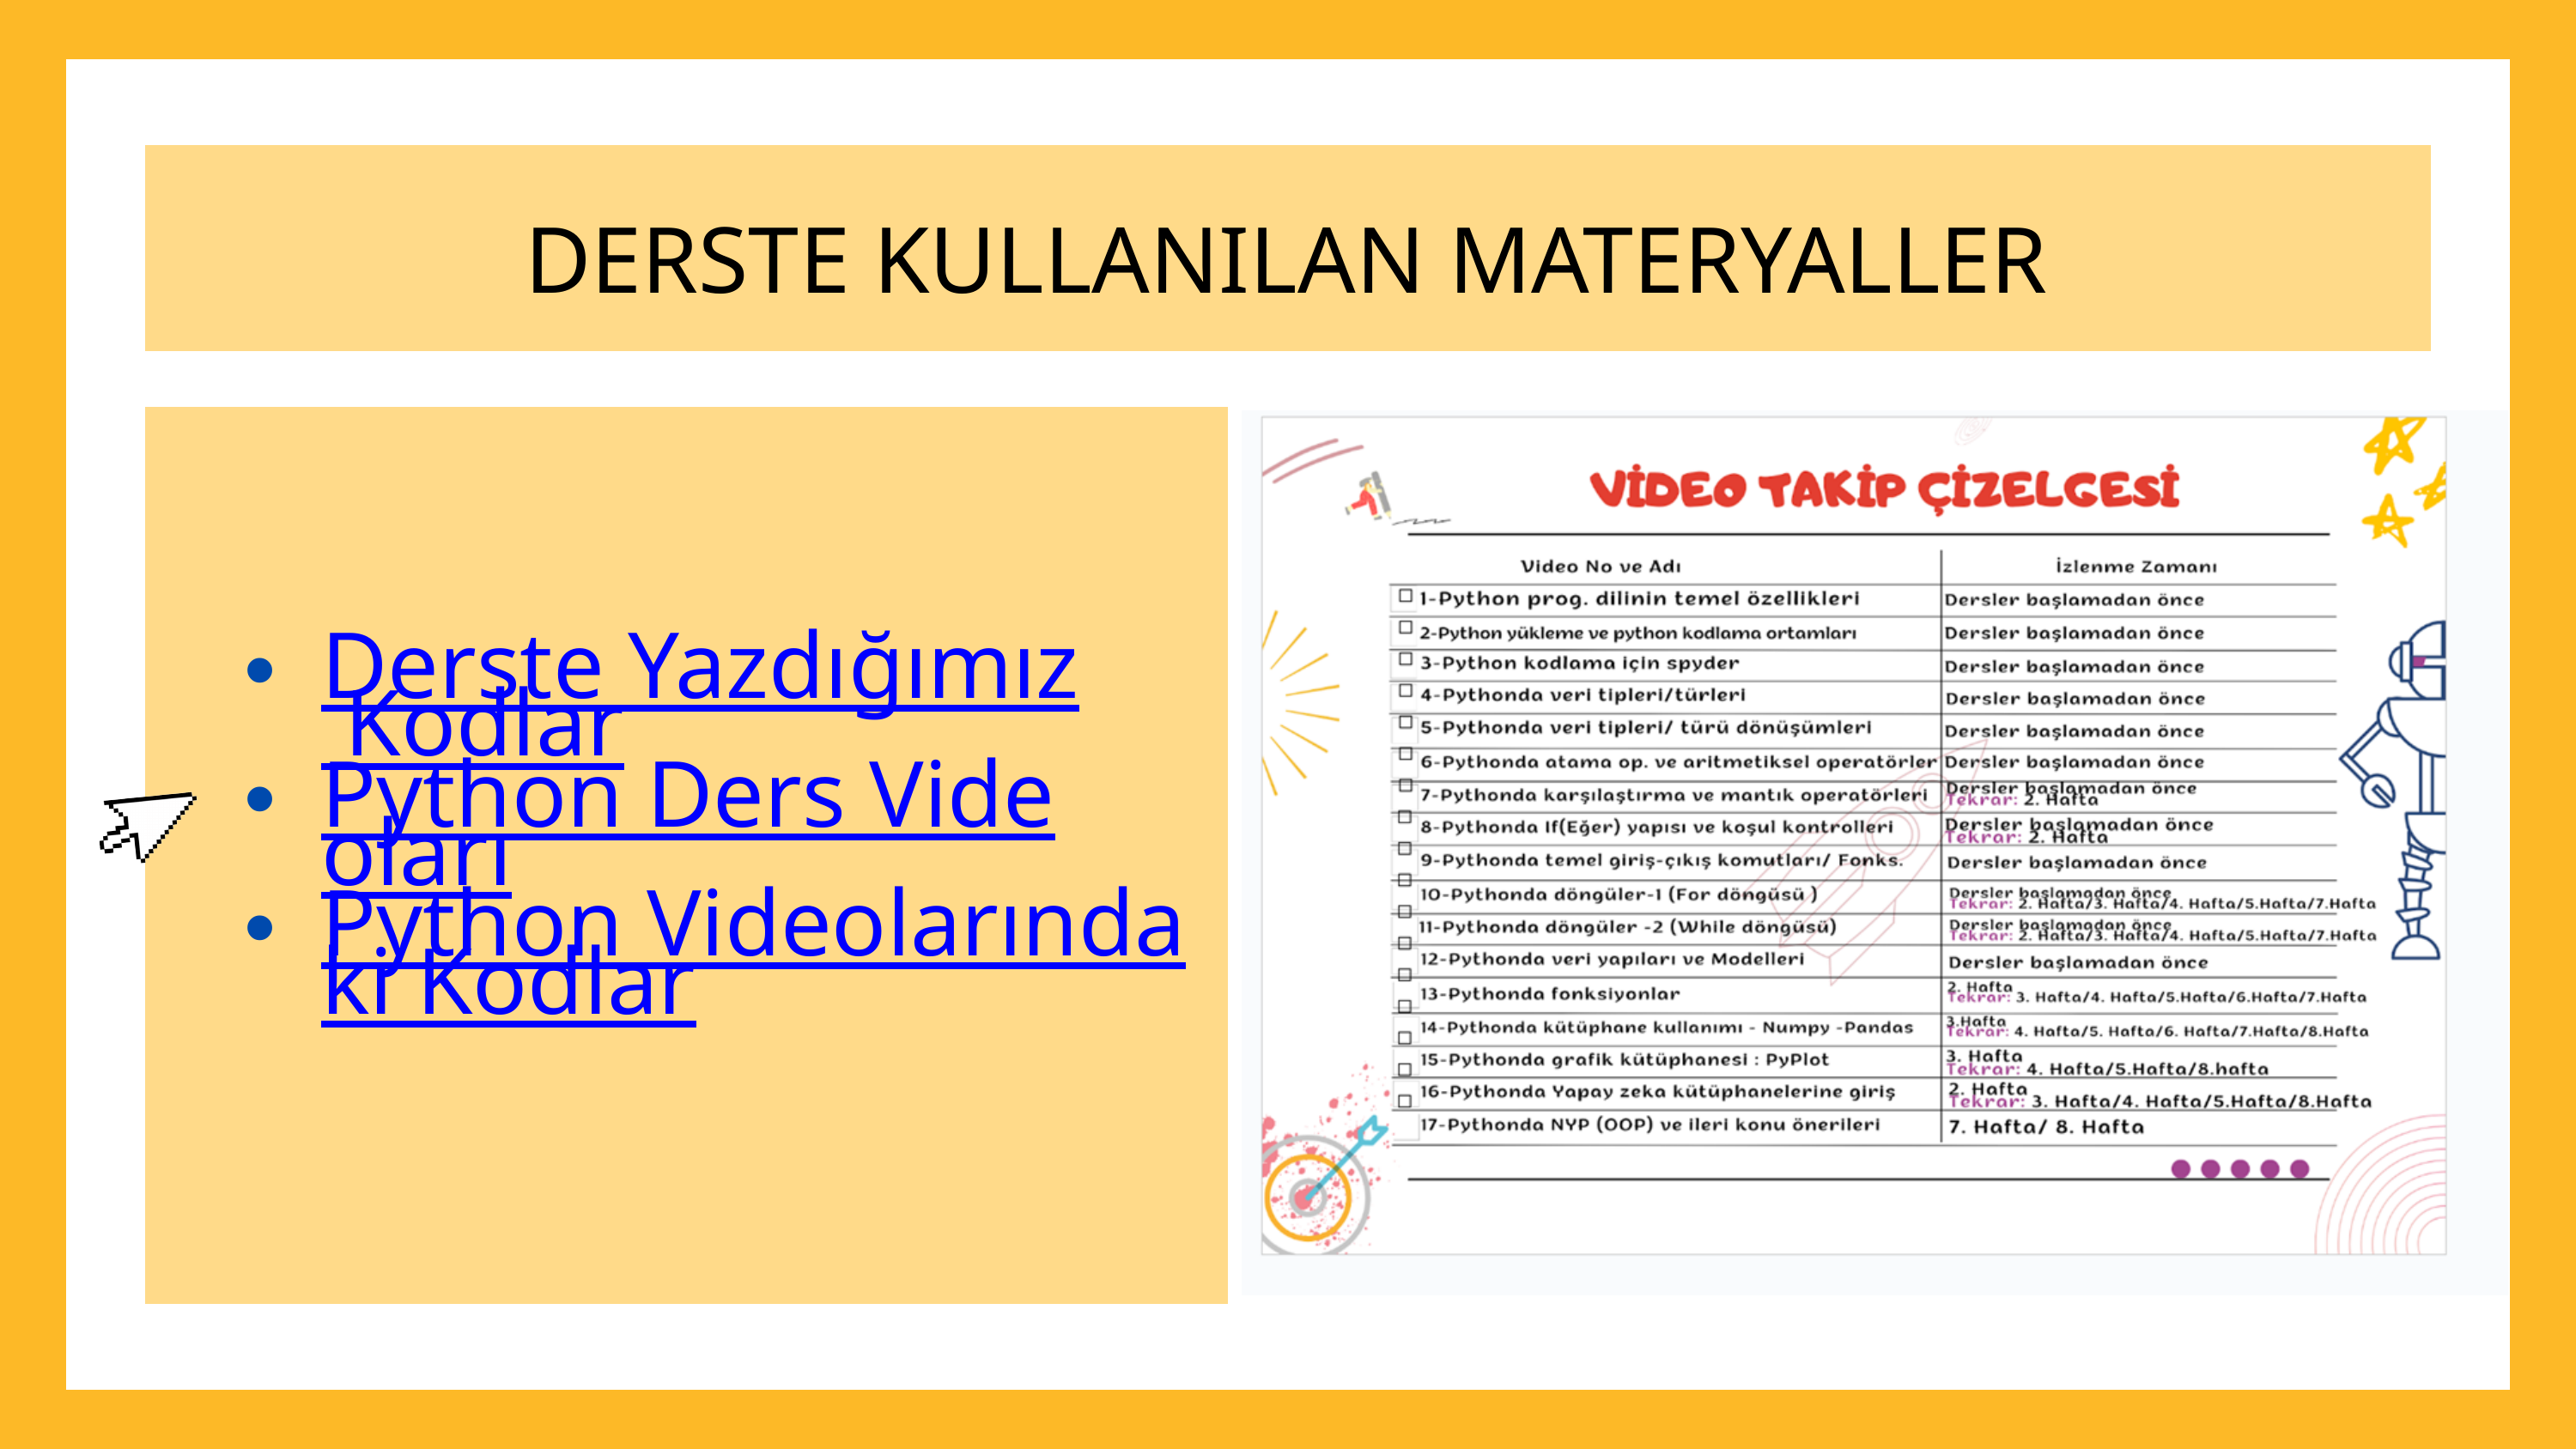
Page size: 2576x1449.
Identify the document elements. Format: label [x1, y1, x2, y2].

text_box [144, 144, 2432, 351]
picture [100, 644, 304, 867]
text_box [144, 406, 1229, 1304]
text_box [65, 58, 2510, 1390]
